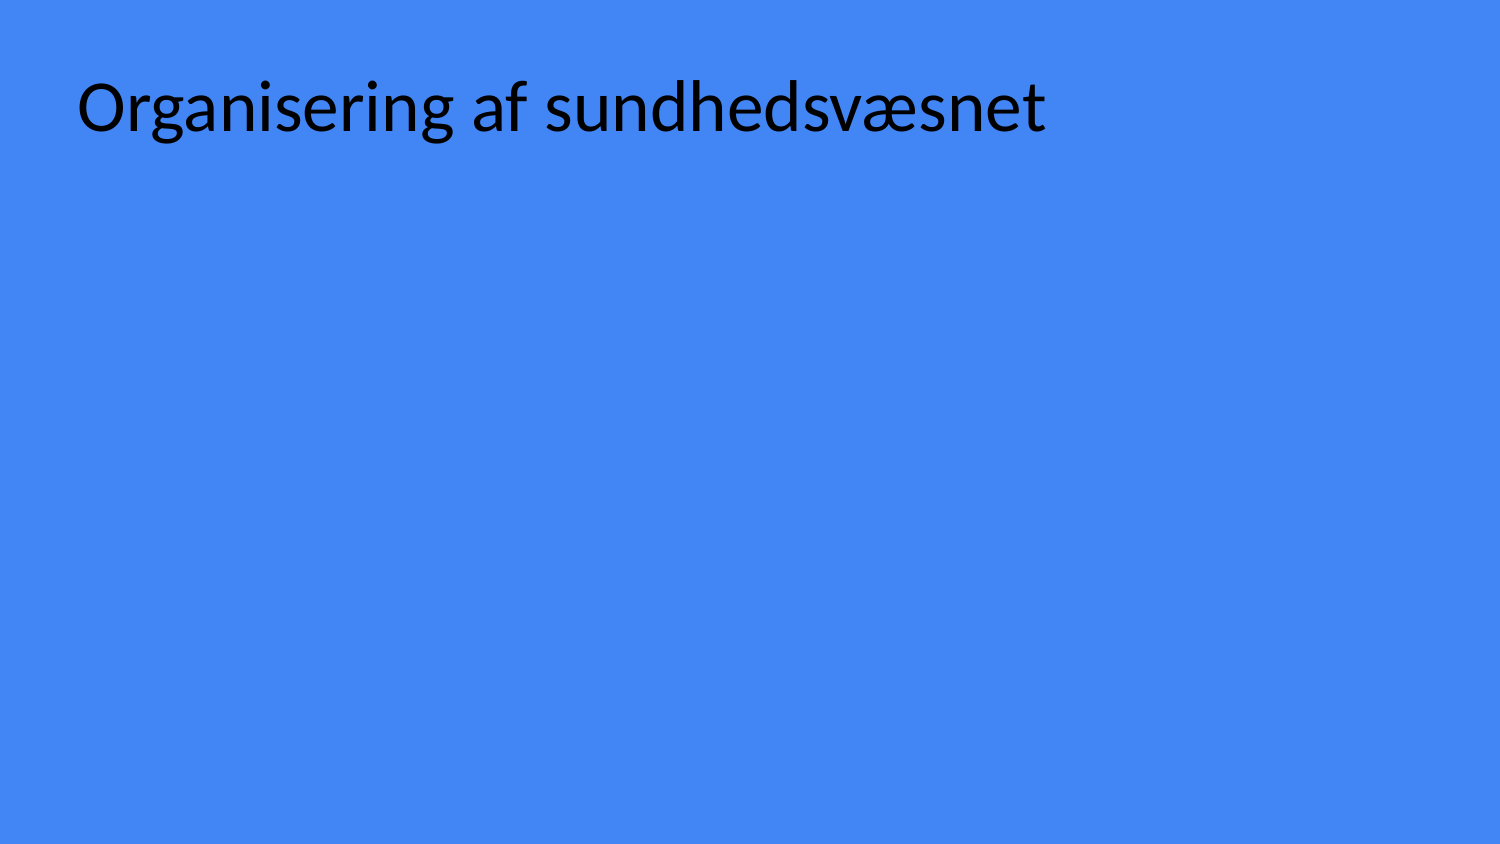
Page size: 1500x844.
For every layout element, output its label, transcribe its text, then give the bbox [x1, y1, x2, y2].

text_box Organisering af sundhedsvæsnet [62, 37, 1216, 180]
